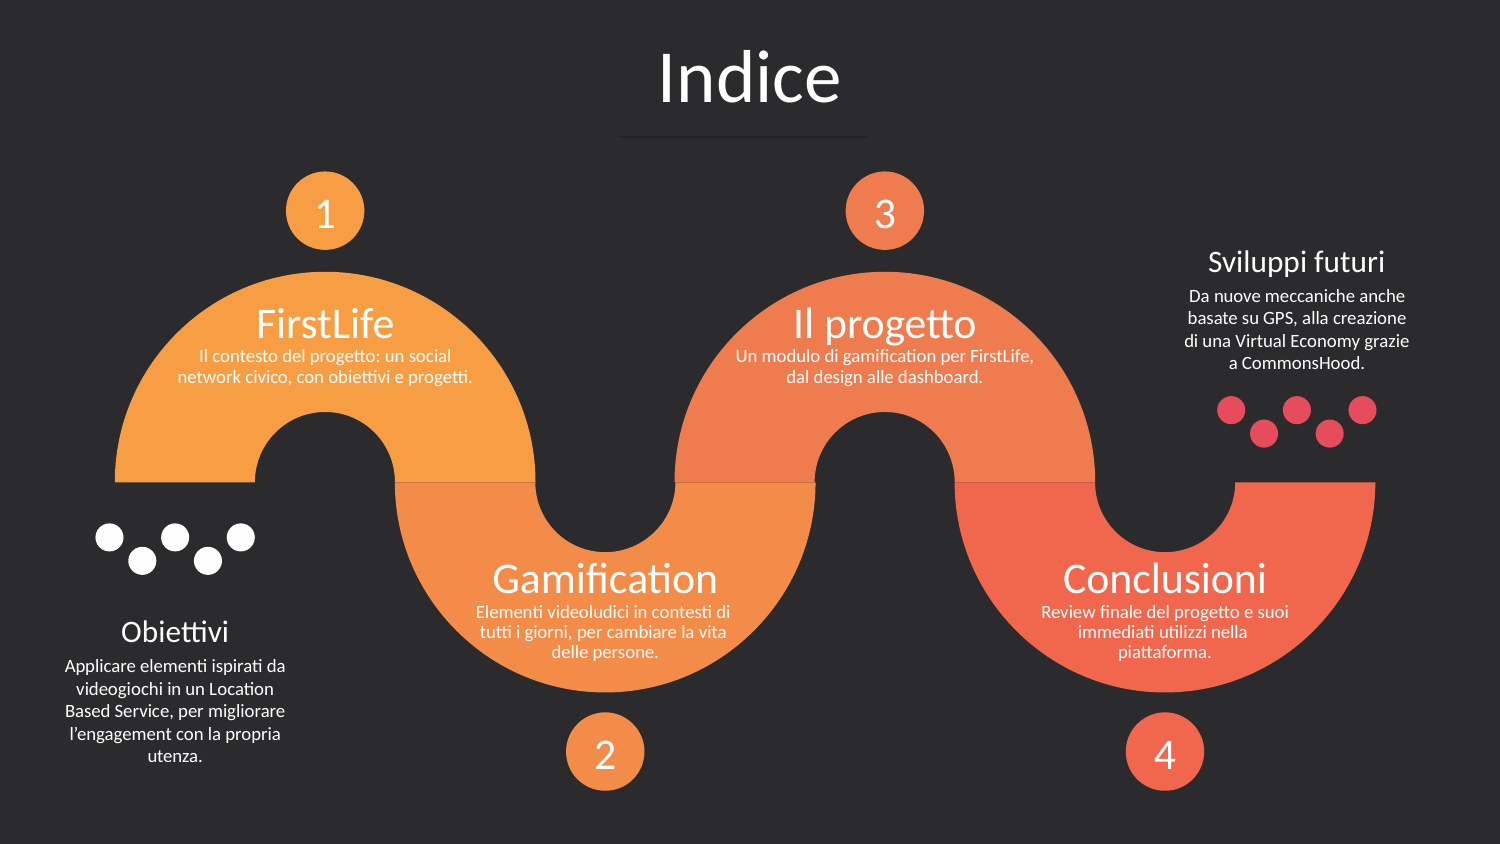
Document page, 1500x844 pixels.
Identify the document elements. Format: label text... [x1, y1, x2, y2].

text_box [394, 481, 816, 791]
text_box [954, 481, 1376, 791]
title Indice [226, 52, 1274, 105]
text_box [674, 171, 1096, 483]
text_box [114, 171, 536, 483]
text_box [46, 523, 304, 771]
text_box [1168, 235, 1426, 448]
